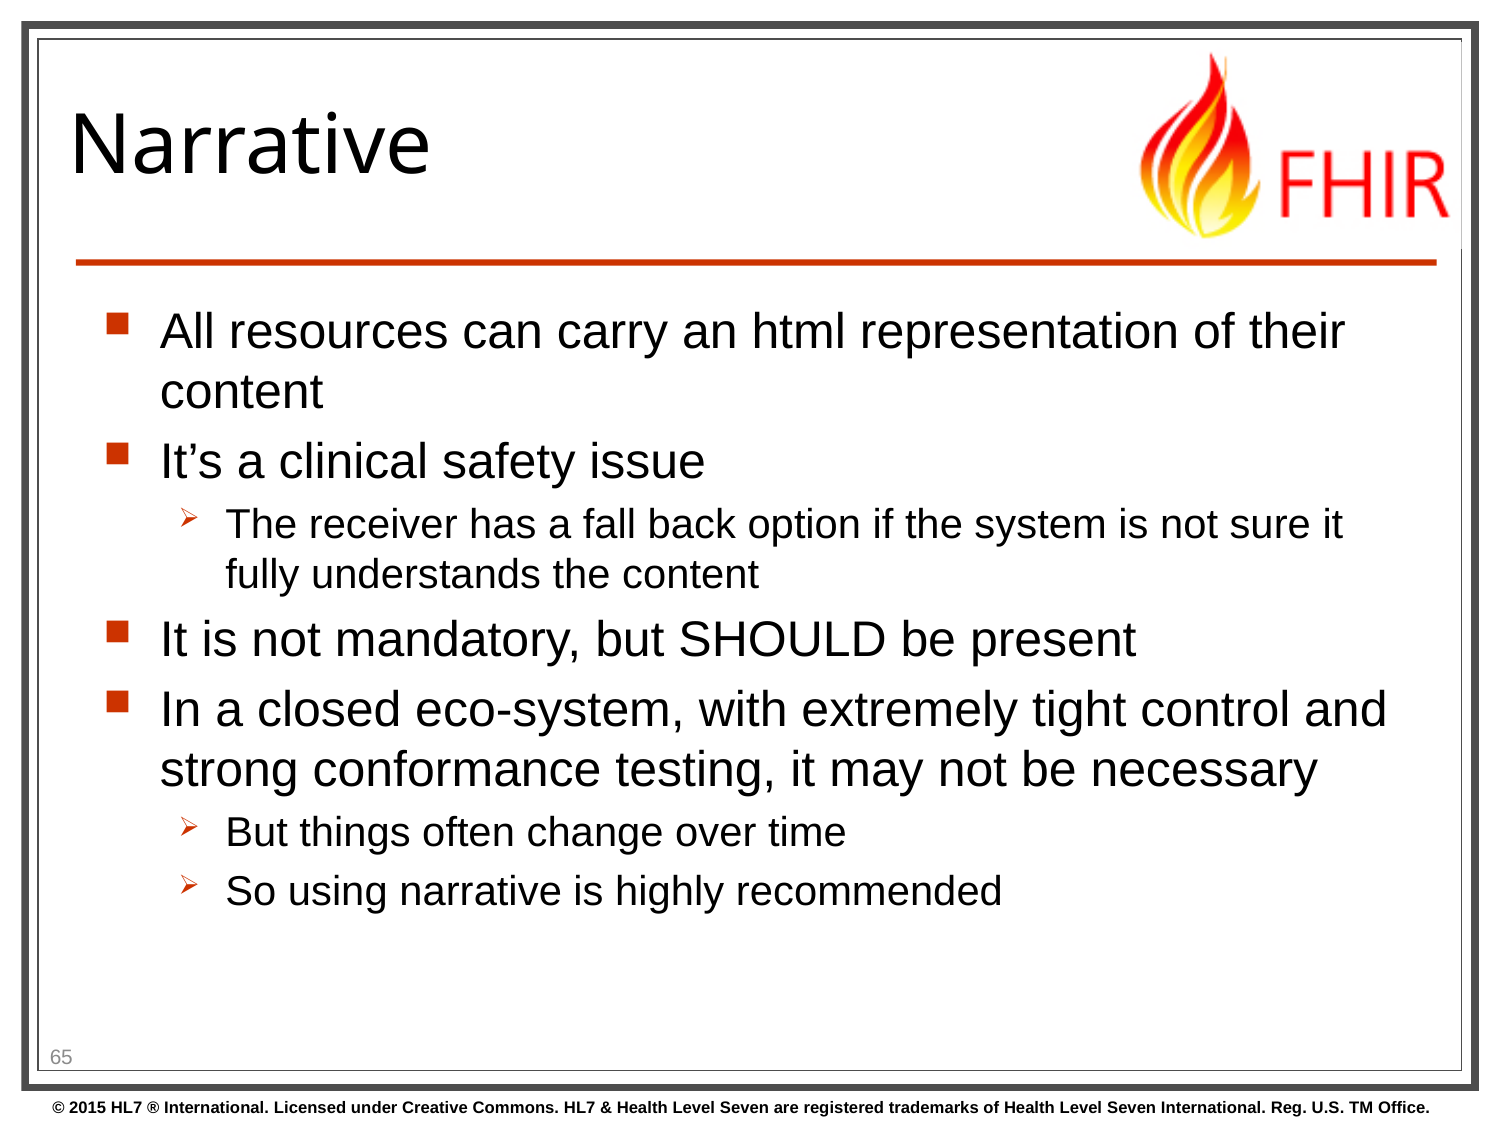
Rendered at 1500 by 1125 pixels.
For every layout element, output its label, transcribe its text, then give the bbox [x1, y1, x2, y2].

picture [1128, 42, 1462, 249]
title Narrative [53, 54, 1128, 244]
slide_number 65 [23, 1018, 99, 1094]
list All resources can carry an html representation of their content It’s a clinical safety issue The receiver has a fall back option if the system is not sure it fully understands the content It is not mandatory, but SHOULD be present In a closed eco-system, with extremely tight control and strong conformance testing, it may not be necessary But things often change over time So using narrative is highly recommended [88, 290, 1414, 1125]
